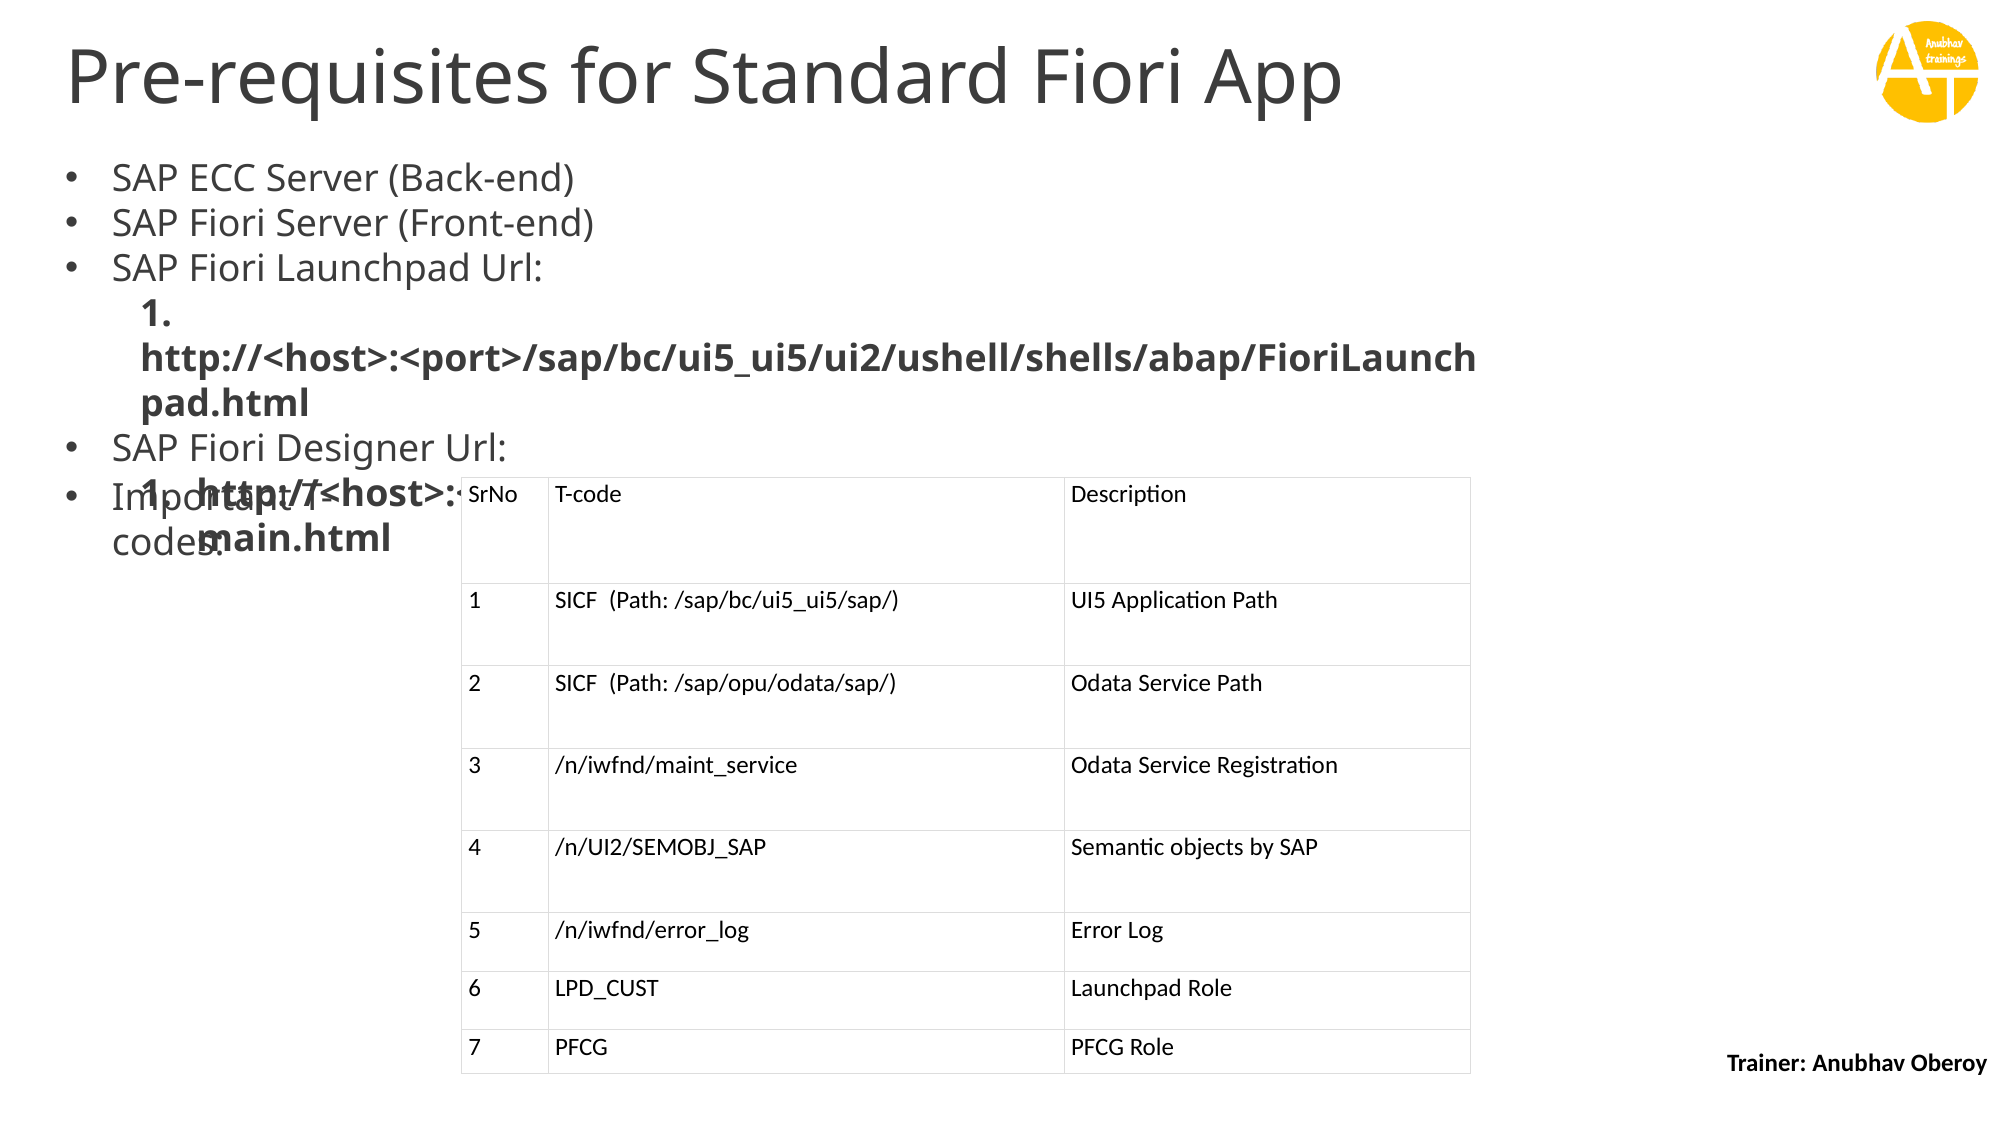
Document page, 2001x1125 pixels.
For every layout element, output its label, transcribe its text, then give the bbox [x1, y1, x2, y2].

text_box Important T-codes: [50, 465, 428, 571]
text_box Trainer: Anubhav Oberoy [1674, 1043, 2000, 1081]
table_cell /n/iwfnd/error_log [549, 913, 1064, 971]
title Pre-requisites for Standard Fiori App [50, 12, 1551, 127]
table_cell UI5 Application Path [1065, 584, 1470, 665]
table_cell Semantic objects by SAP [1065, 831, 1470, 912]
table_cell 5 [462, 913, 548, 971]
table_cell Odata Service Registration [1065, 749, 1470, 830]
table_cell /n/iwfnd/maint_service [549, 749, 1064, 830]
table_header SrNo [462, 478, 548, 583]
table_cell /n/UI2/SEMOBJ_SAP [549, 831, 1064, 912]
table_cell 6 [462, 972, 548, 1029]
table_cell 7 [462, 1030, 548, 1073]
picture [1866, 14, 1984, 131]
table_cell 3 [462, 749, 548, 830]
table_cell Odata Service Path [1065, 666, 1470, 748]
table_header Description [1065, 478, 1470, 583]
table_cell 4 [462, 831, 548, 912]
table_cell Launchpad Role [1065, 972, 1470, 1029]
text_box SAP ECC Server (Back-end) SAP Fiori Server (Front-end) SAP Fiori Launchpad Url: 1. http://<host>:<port>/sap/bc/ui5_ui5/ui2/ushell/shells/abap/FioriLaunchpad.html SAP Fiori Designer Url: http://<host>:<port>/sap/bc/ui5_ui5/sap/arsrvc_upb_admn/main.html [50, 146, 1505, 611]
table_cell SICF (Path: /sap/bc/ui5_ui5/sap/) [549, 584, 1064, 665]
table_cell PFCG [549, 1030, 1064, 1073]
table_header T-code [549, 478, 1064, 583]
table_cell PFCG Role [1065, 1030, 1470, 1073]
table_cell 2 [462, 666, 548, 748]
table_cell Error Log [1065, 913, 1470, 971]
table_cell SICF (Path: /sap/opu/odata/sap/) [549, 666, 1064, 748]
table_cell 1 [462, 584, 548, 665]
table_cell LPD_CUST [549, 972, 1064, 1029]
